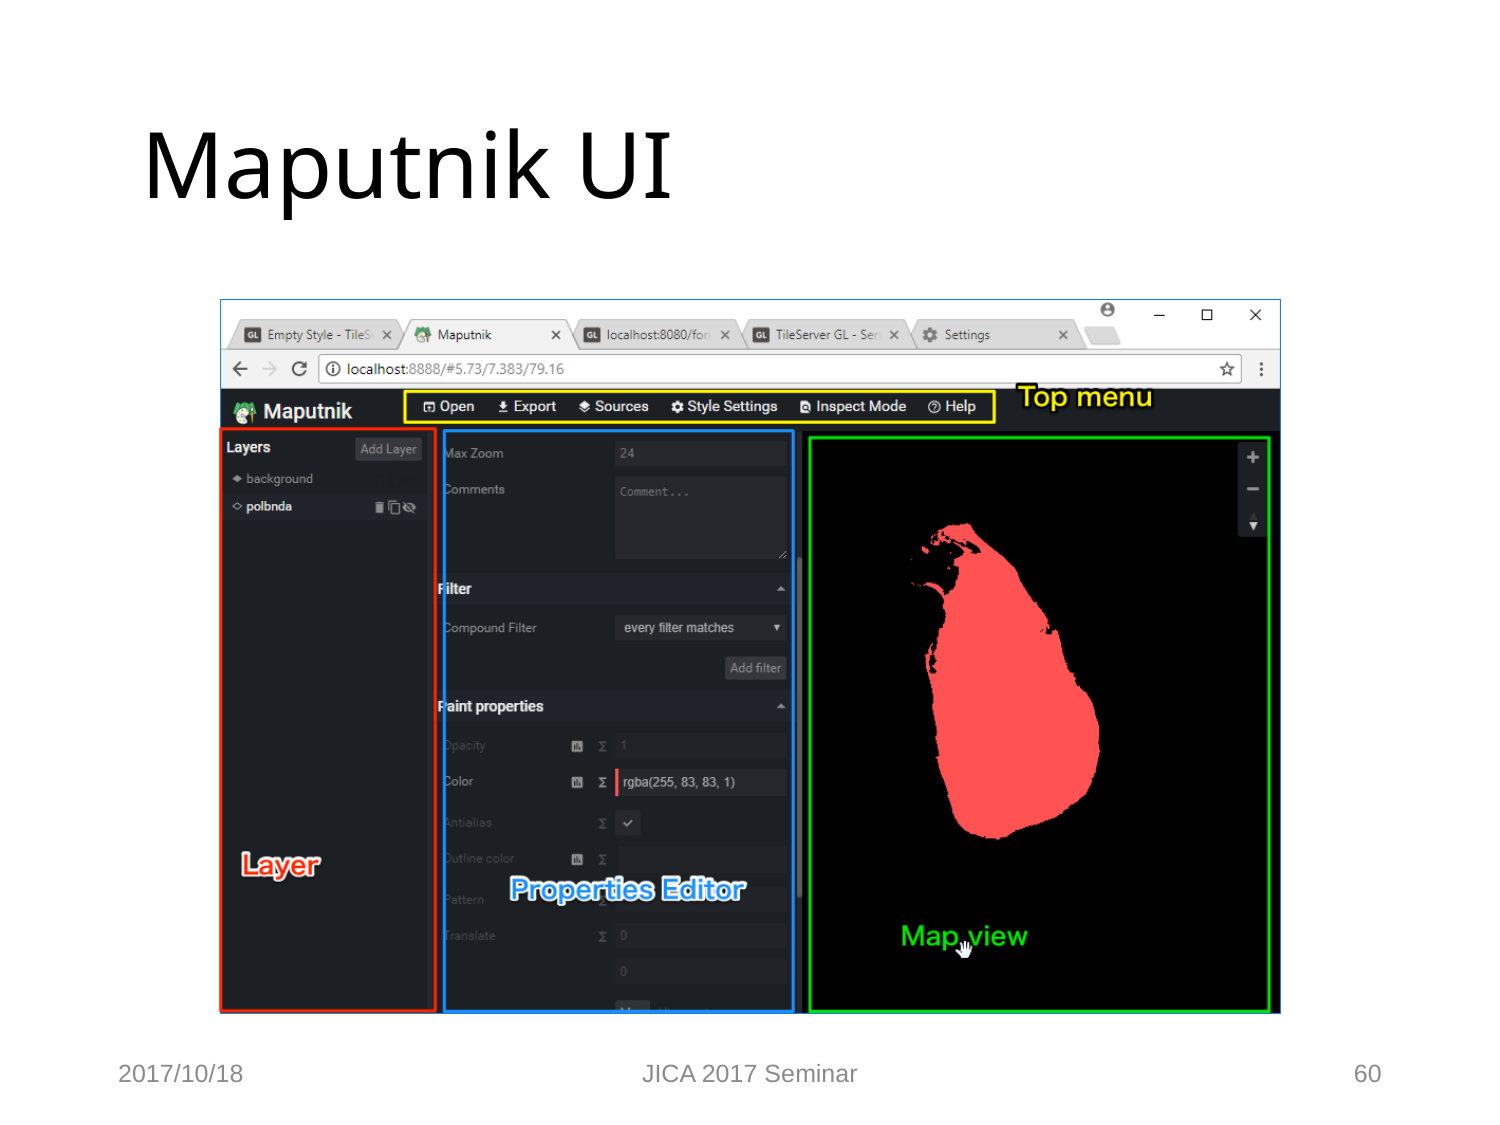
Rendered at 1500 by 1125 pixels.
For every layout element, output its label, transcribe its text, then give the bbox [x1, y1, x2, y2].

footer JICA 2017 Seminar [496, 1042, 1004, 1103]
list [219, 299, 1281, 1014]
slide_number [103, 1042, 441, 1103]
title Maputnik UI [103, 59, 1397, 278]
slide_number 60 [1059, 1042, 1397, 1103]
